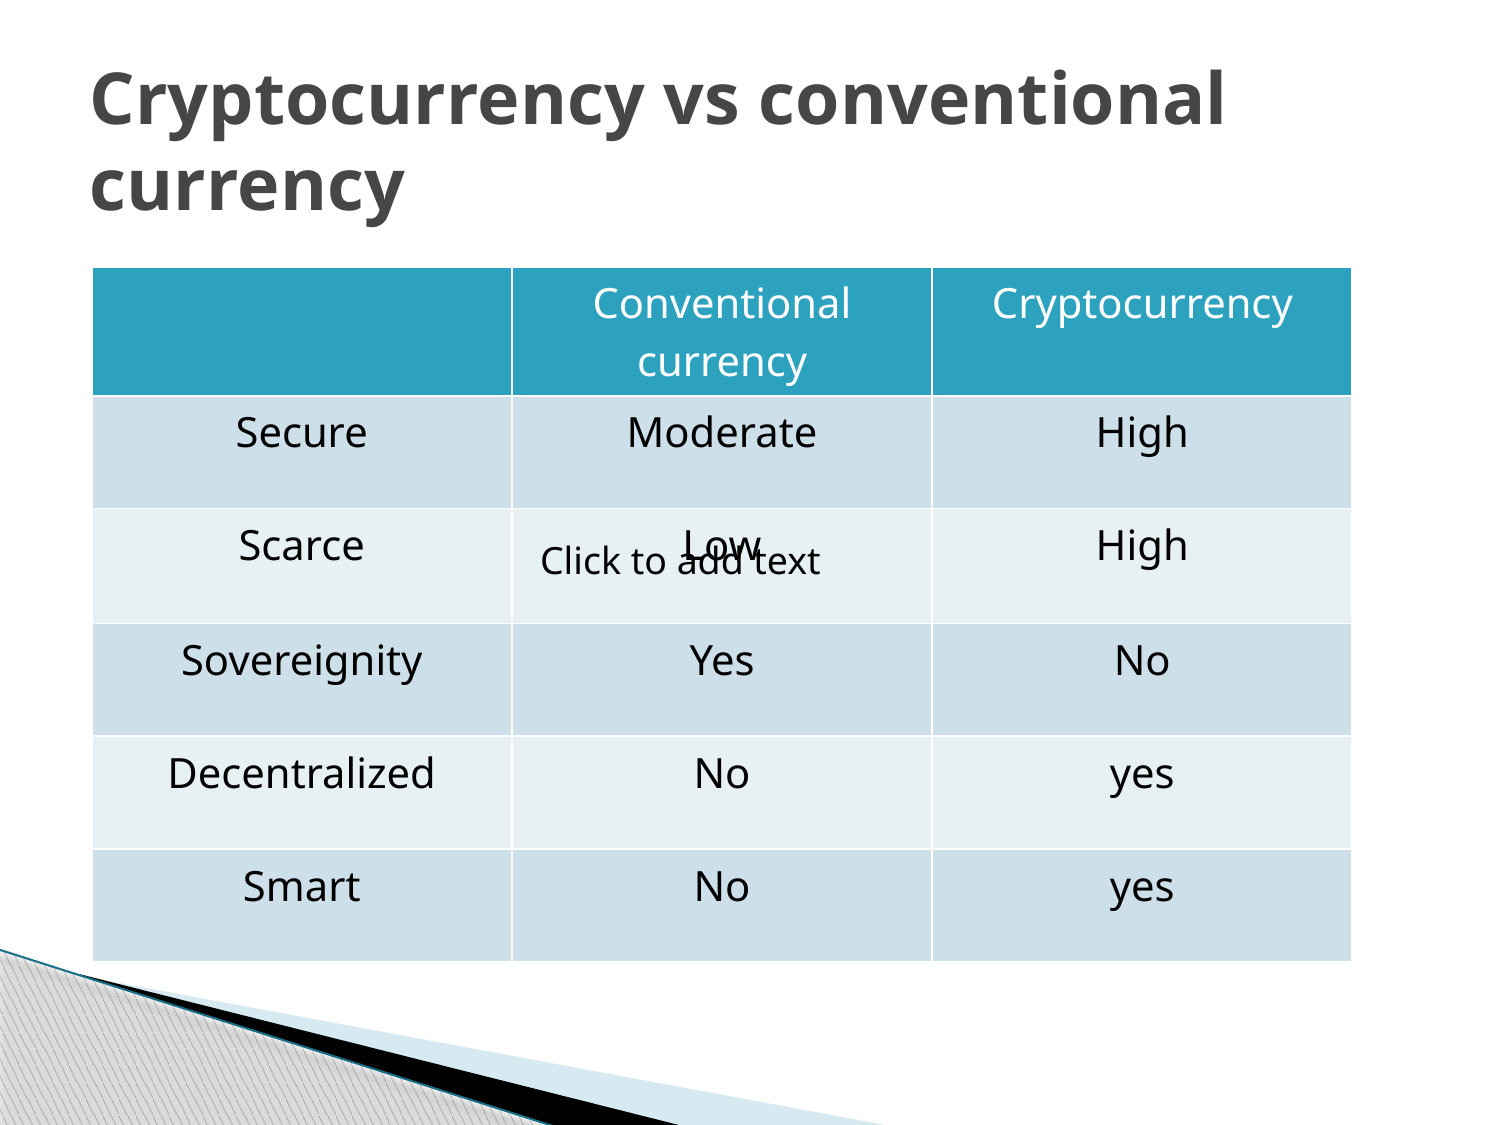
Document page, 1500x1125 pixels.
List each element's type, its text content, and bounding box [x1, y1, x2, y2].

table_cell No [513, 850, 931, 961]
table_cell Scarce [93, 509, 511, 623]
table_cell No [933, 624, 1351, 735]
table_cell Sovereignity [93, 624, 511, 735]
table_cell Decentralized [93, 737, 511, 848]
table_header Cryptocurrency [933, 268, 1351, 395]
table_cell Secure [93, 397, 511, 508]
table_cell Yes [513, 624, 931, 735]
table_header [93, 268, 511, 395]
table_cell No [513, 737, 931, 848]
title Cryptocurrency vs conventional currency [75, 45, 1425, 233]
table_cell yes [933, 850, 1351, 961]
table_cell Moderate [513, 397, 931, 508]
table_cell Smart [93, 850, 511, 961]
table_cell High [933, 397, 1351, 508]
table_header Conventional currency [513, 268, 931, 395]
text_box Click to add text [524, 529, 975, 590]
table_cell Low [513, 509, 931, 623]
table_cell yes [933, 737, 1351, 848]
table_cell High [933, 509, 1351, 623]
